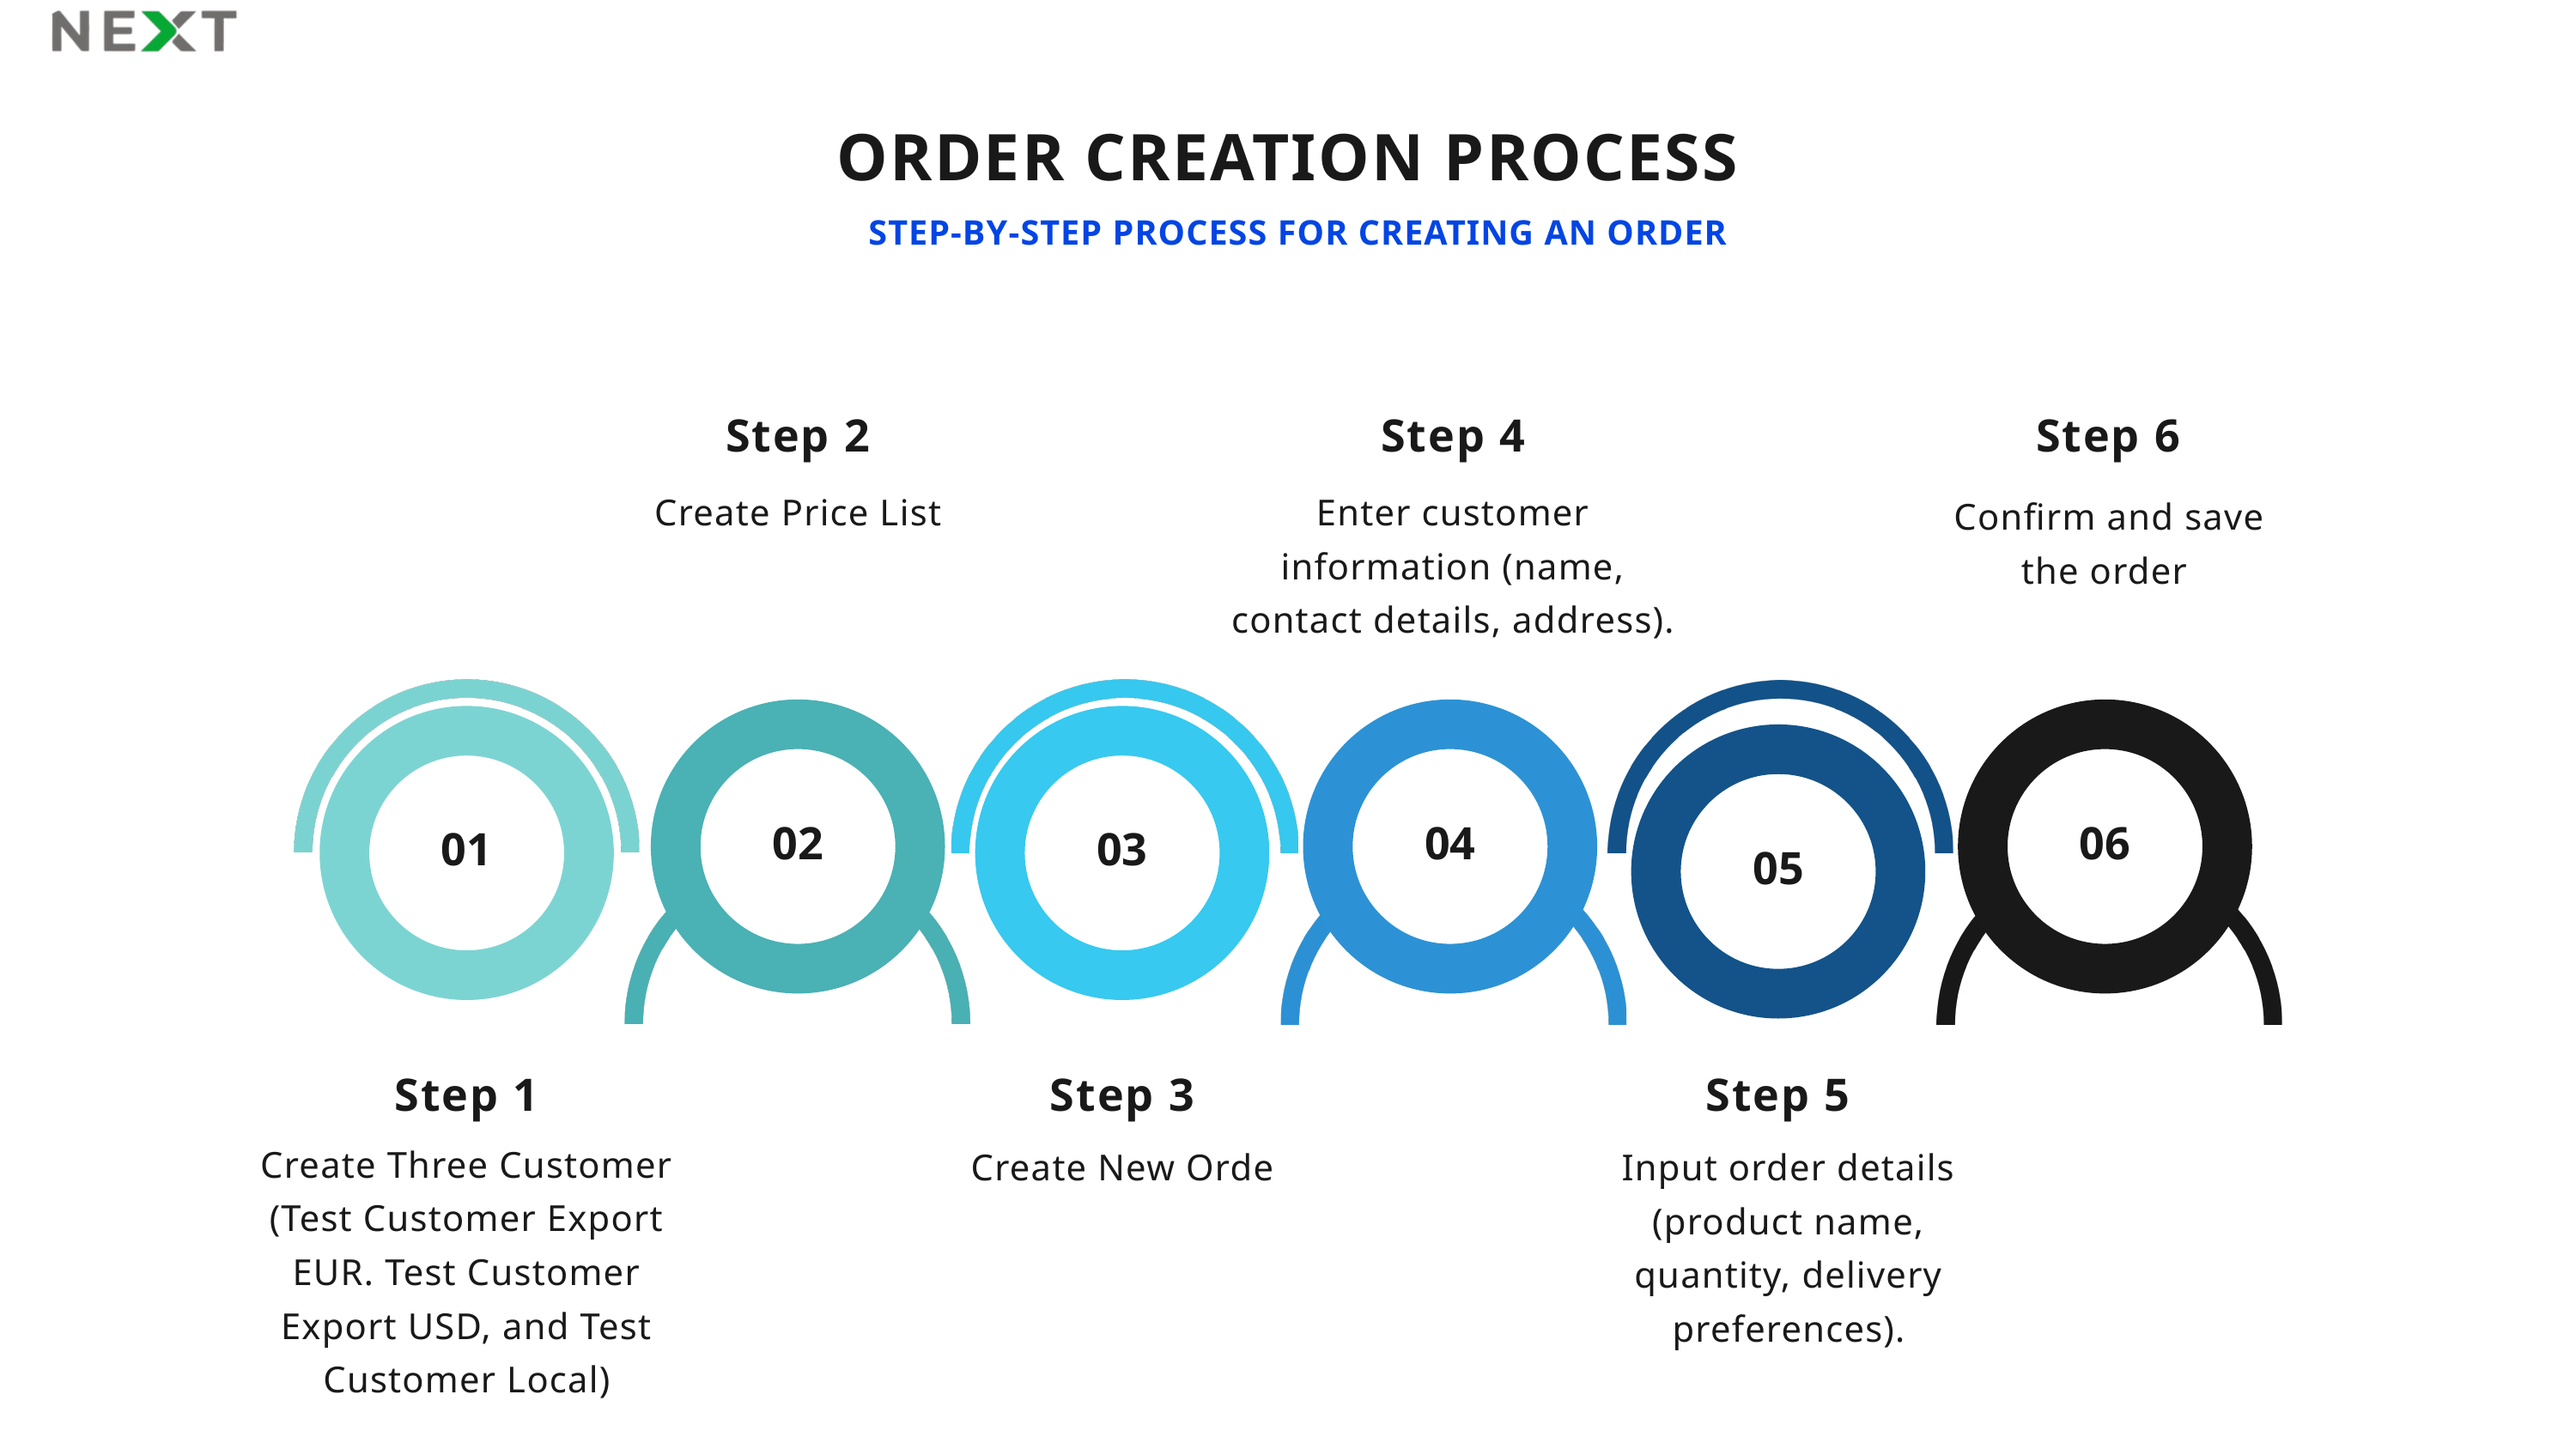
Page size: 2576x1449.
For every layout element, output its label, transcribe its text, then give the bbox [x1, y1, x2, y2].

text_box [624, 851, 970, 1024]
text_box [343, 731, 590, 976]
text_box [1982, 724, 2228, 969]
text_box Create New Orde [903, 1134, 1341, 1189]
text_box Step 1 [251, 1058, 683, 1120]
text_box Step 2 [581, 397, 1014, 461]
text_box STEP-BY-STEP PROCESS FOR CREATING AN ORDER [526, 207, 2070, 252]
text_box Create Three Customer (Test Customer Export EUR. Test Customer Export USD, and Test Customer Local) [230, 1131, 703, 1400]
text_box [294, 679, 640, 852]
text_box Confirm and save the order [1926, 483, 2282, 591]
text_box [1656, 749, 1901, 994]
text_box ORDER CREATION PROCESS [516, 109, 2060, 194]
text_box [675, 724, 920, 969]
text_box Step 3 [903, 1058, 1341, 1120]
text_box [999, 731, 1245, 976]
text_box Enter customer information (name, contact details, address). [1225, 479, 1680, 641]
text_box Step 4 [1242, 397, 1664, 461]
text_box [1936, 852, 2282, 1025]
text_box [1607, 680, 1953, 853]
text_box Step 6 [1892, 397, 2324, 461]
text_box Step 5 [1561, 1058, 1995, 1120]
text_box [1327, 724, 1573, 969]
text_box Input order details (product name, quantity, delivery preferences). [1572, 1134, 2005, 1349]
text_box [0, 0, 271, 81]
text_box Create Price List [581, 479, 1014, 534]
text_box [951, 679, 1298, 853]
text_box [1280, 852, 1627, 1025]
